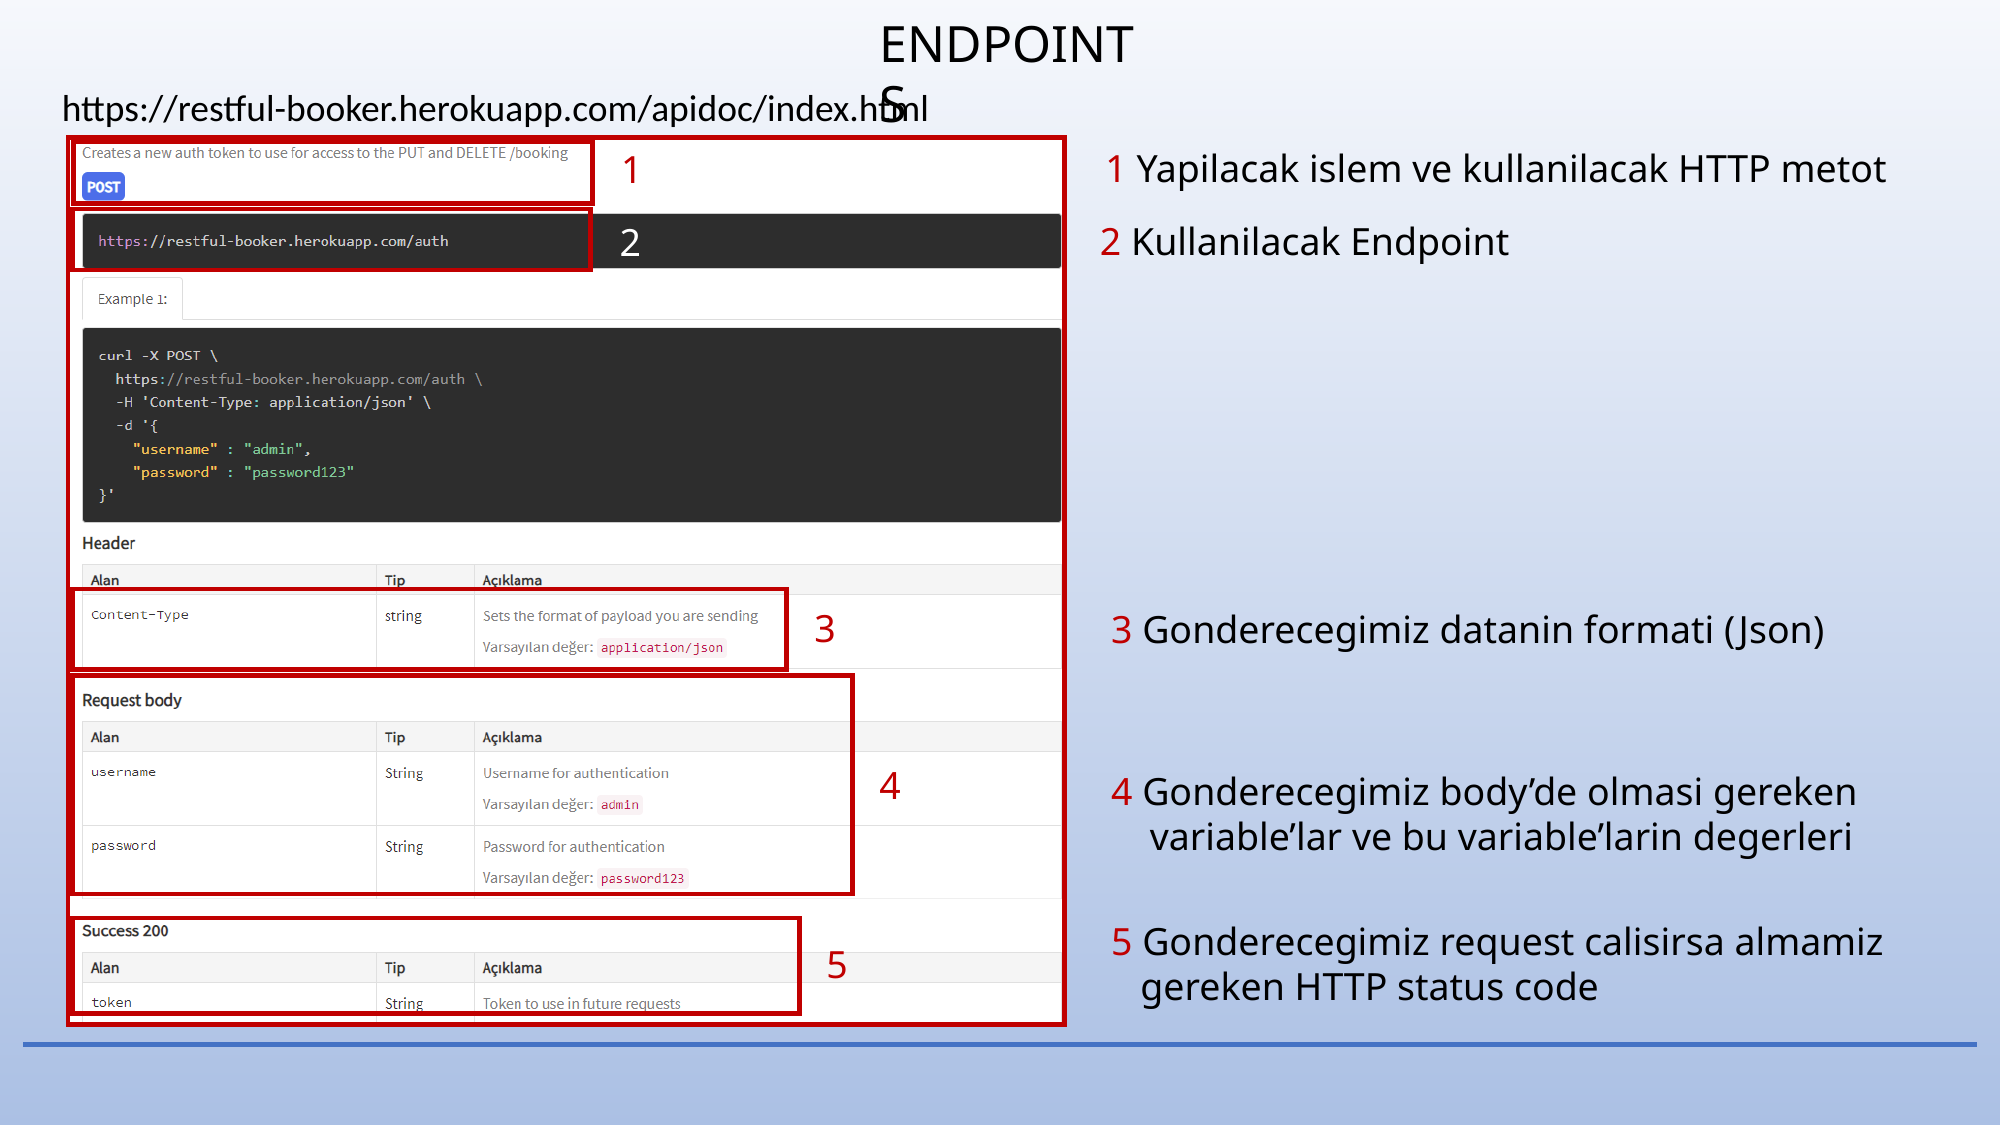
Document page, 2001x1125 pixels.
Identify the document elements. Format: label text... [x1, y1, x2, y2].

text_box ENDPOINTS [865, 4, 1173, 140]
text_box 5 Gonderecegimiz request calisirsa almamiz gereken HTTP status code [1096, 910, 1932, 1016]
text_box 3 Gonderecegimiz datanin formati (Json) [1096, 598, 1932, 659]
text_box 1 Yapilacak islem ve kullanilacak HTTP metot [1090, 137, 1927, 198]
picture [67, 137, 1065, 1025]
text_box 4 Gonderecegimiz body’de olmasi gereken variable’lar ve bu variable’larin degerleri [1096, 760, 1932, 866]
text_box 2 Kullanilacak Endpoint [1085, 210, 1921, 271]
text_box https://restful-booker.herokuapp.com/apidoc/index.html [47, 76, 1020, 137]
